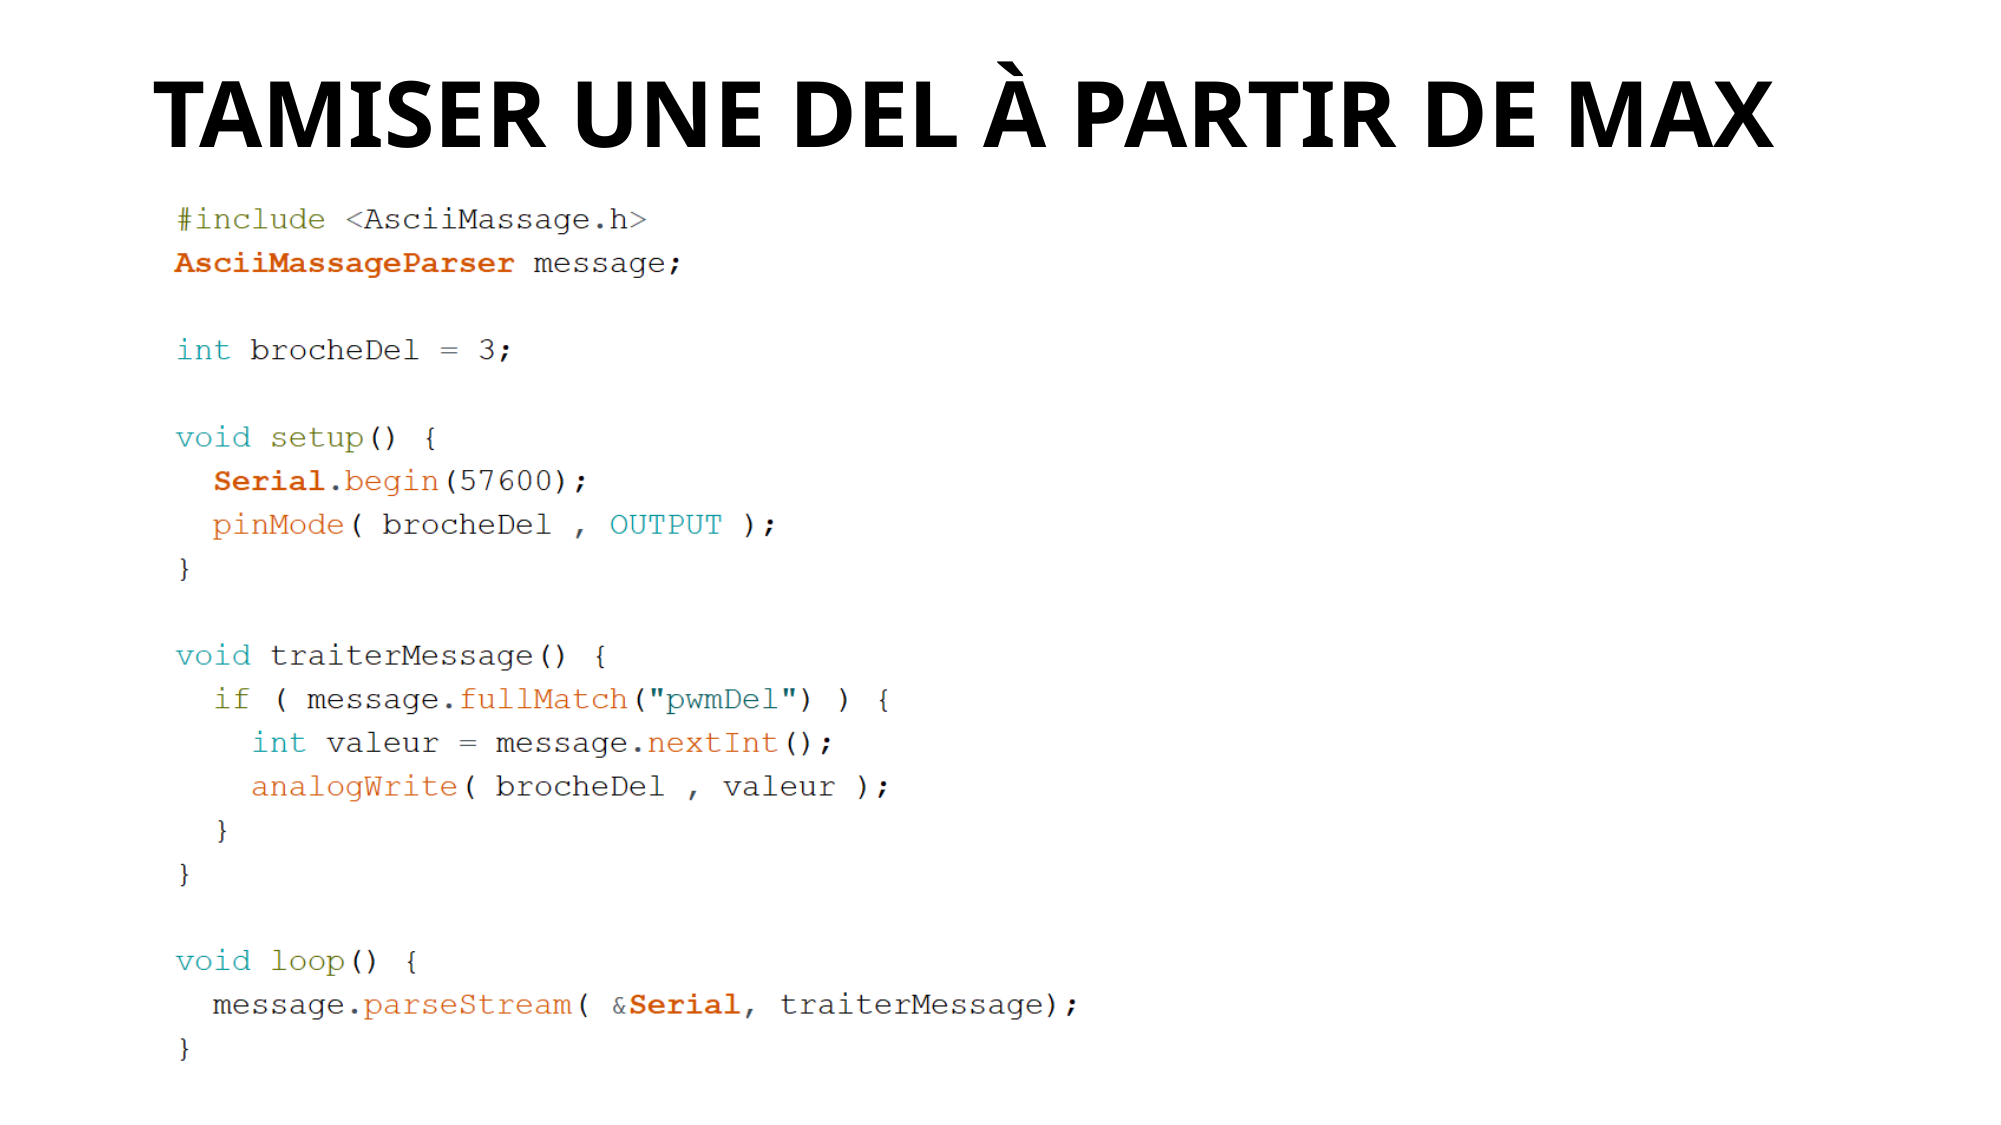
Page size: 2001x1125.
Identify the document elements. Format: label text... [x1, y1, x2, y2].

title TAMISER UNE DEL À PARTIR DE MAX [137, 59, 1863, 175]
picture [173, 199, 1103, 1076]
